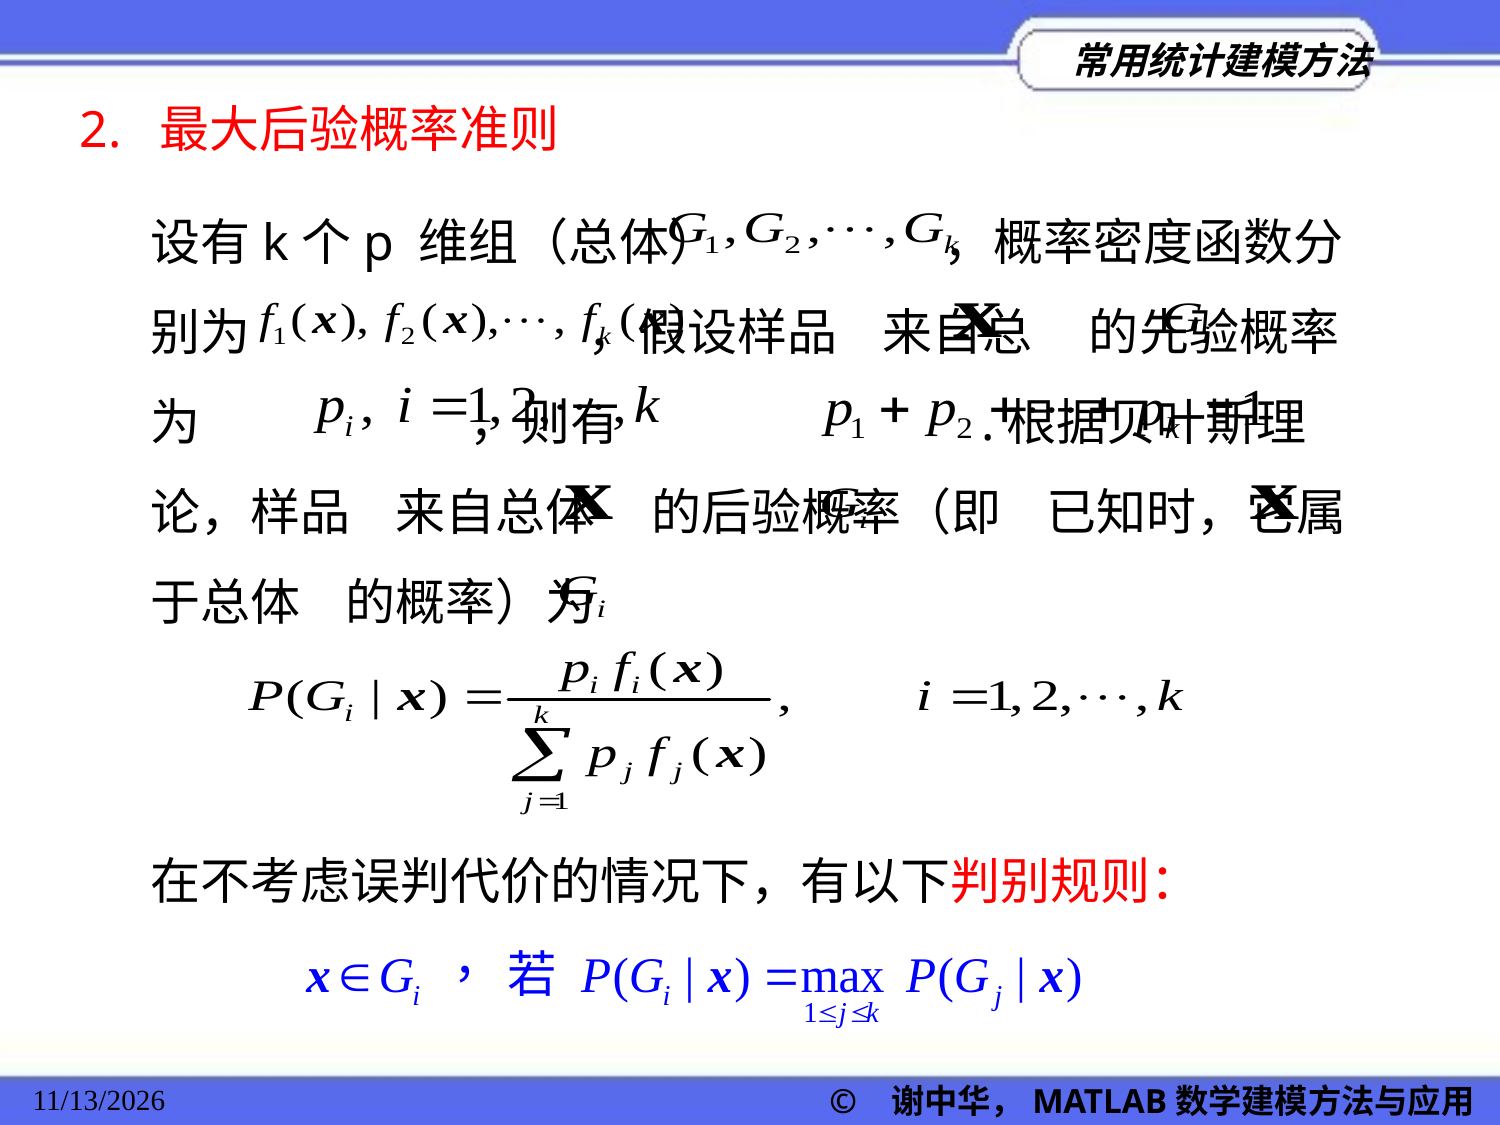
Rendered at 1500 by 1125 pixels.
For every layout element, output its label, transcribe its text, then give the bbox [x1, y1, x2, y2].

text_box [135, 172, 1400, 632]
picture [0, 0, 1500, 1125]
text_box 在不考虑误判代价的情况下，有以下判别规则： [135, 812, 1400, 918]
text_box 2. 最大后验概率准则 [64, 89, 889, 165]
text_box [294, 942, 1092, 1039]
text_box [237, 641, 1201, 823]
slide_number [17, 1077, 356, 1120]
footer © 谢中华，MATLAB数学建模方法与应用 [809, 1076, 1495, 1123]
